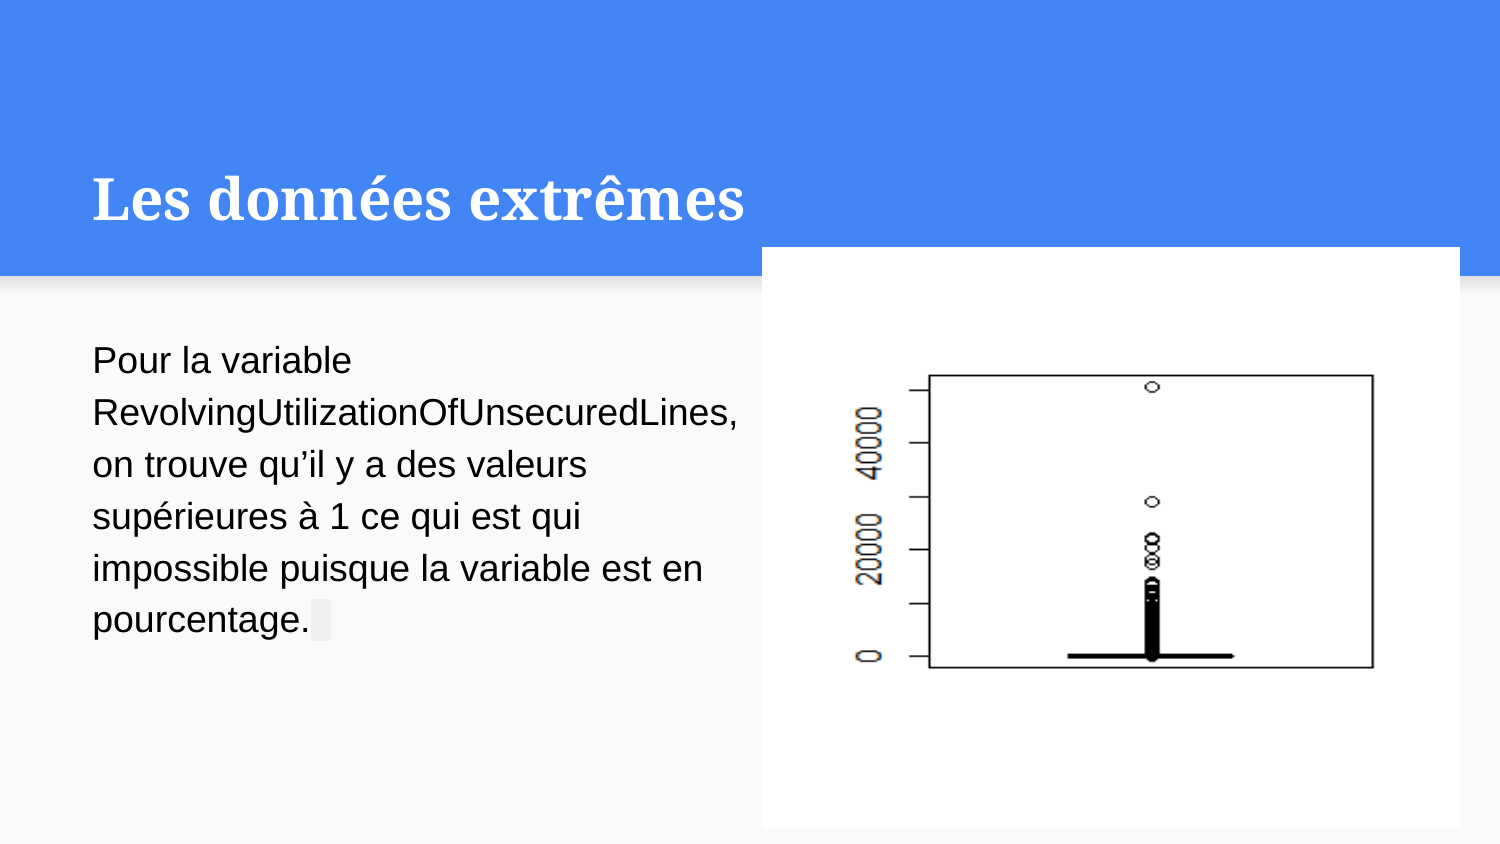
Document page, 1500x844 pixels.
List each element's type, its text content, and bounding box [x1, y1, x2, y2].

list Pour la variable RevolvingUtilizationOfUnsecuredLines, on trouve qu’il y a des valeurs supérieures à 1 ce qui est qui impossible puisque la variable est en pourcentage. [77, 314, 757, 760]
picture [762, 246, 1461, 828]
title Les données extrêmes [77, 121, 1427, 248]
